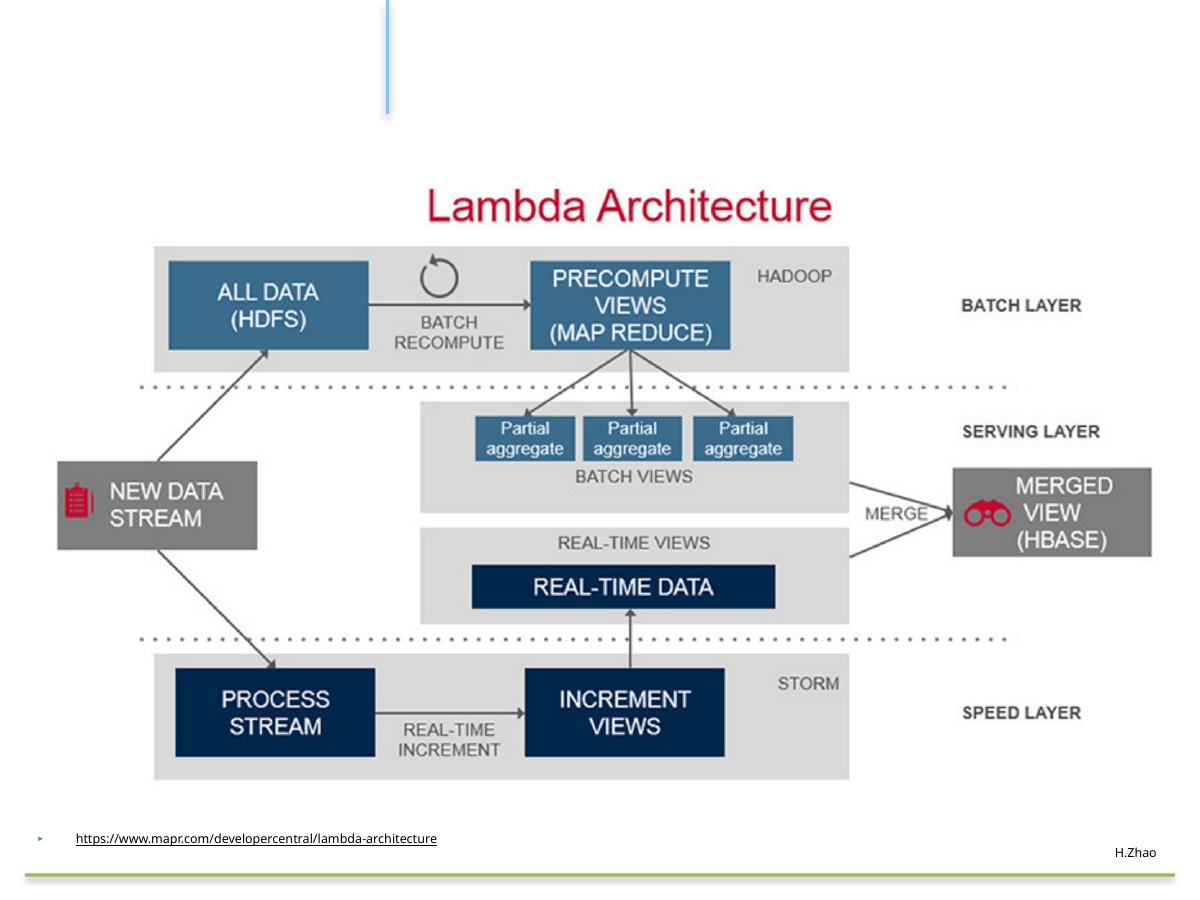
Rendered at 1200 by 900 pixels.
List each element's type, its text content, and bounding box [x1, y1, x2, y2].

picture [0, 161, 1200, 789]
list https://www.mapr.com/developercentral/lambda-architecture [24, 825, 1175, 863]
